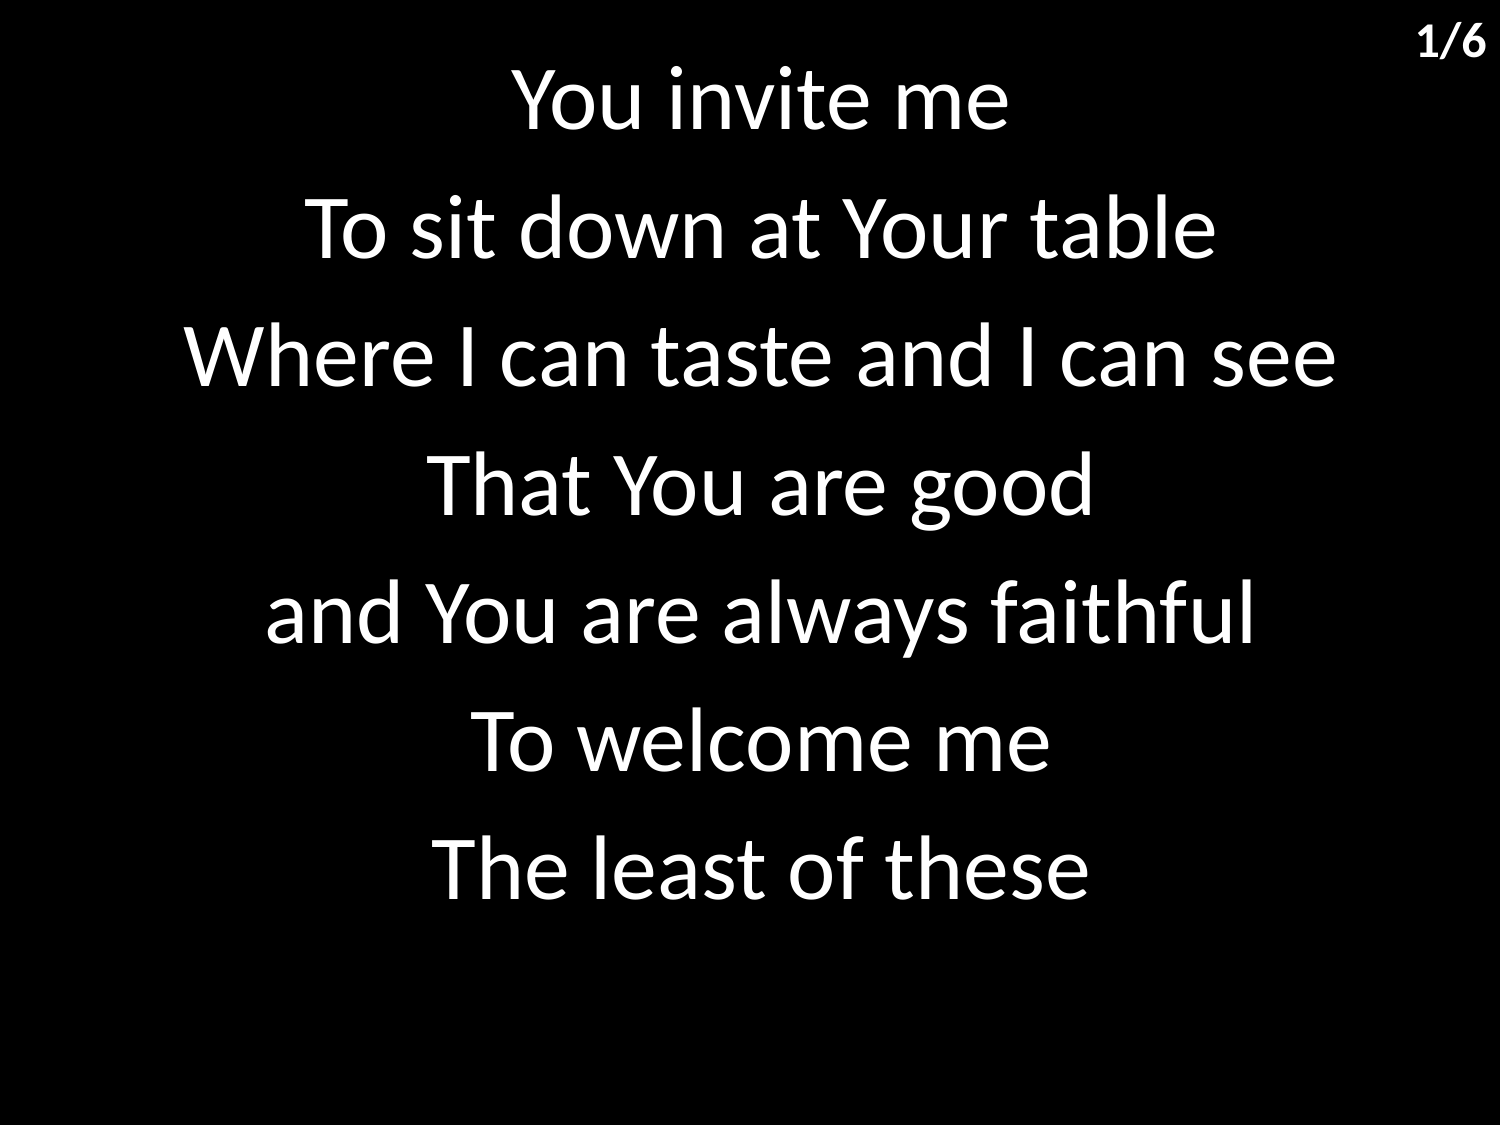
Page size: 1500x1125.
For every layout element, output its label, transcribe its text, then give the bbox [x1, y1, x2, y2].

text_box 1/6 [1399, 0, 1500, 75]
subtitle You invite me To sit down at Your table Where I can taste and I can see That You are good and You are always faithful To welcome me The least of these [53, 30, 1471, 1094]
